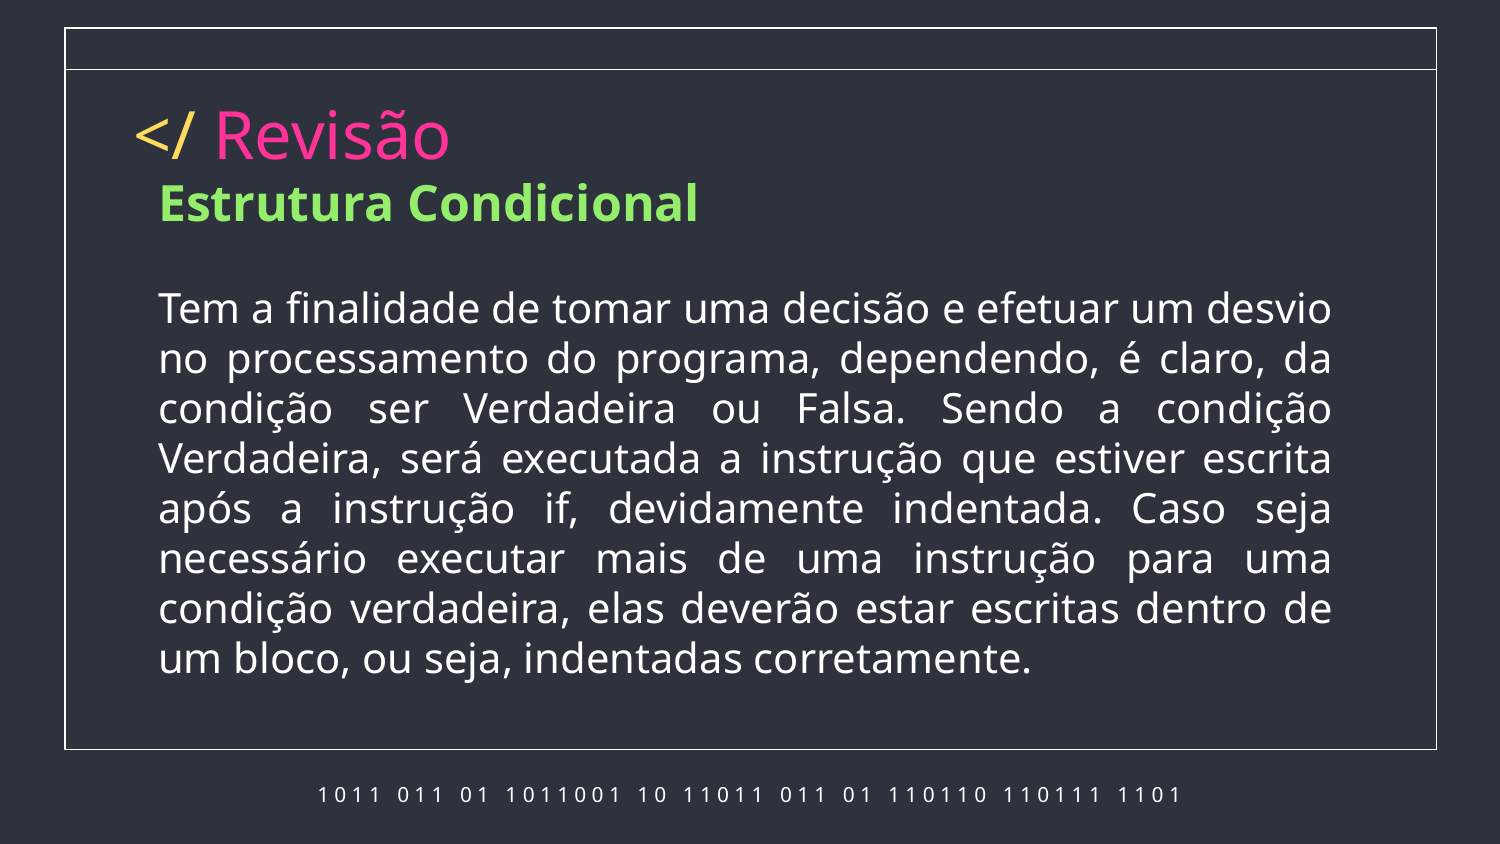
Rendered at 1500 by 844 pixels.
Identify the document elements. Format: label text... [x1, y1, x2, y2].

list Estrutura Condicional Tem a finalidade de tomar uma decisão e efetuar um desvio no processamento do programa, dependendo, é claro, da condição ser Verdadeira ou Falsa. Sendo a condição Verdadeira, será executada a instrução que estiver escrita após a instrução if, devidamente indentada. Caso seja necessário executar mais de uma instrução para uma condição verdadeira, elas deverão estar escritas dentro de um bloco, ou seja, indentadas corretamente. [118, 156, 1349, 334]
title </ Revisão [118, 78, 1382, 170]
